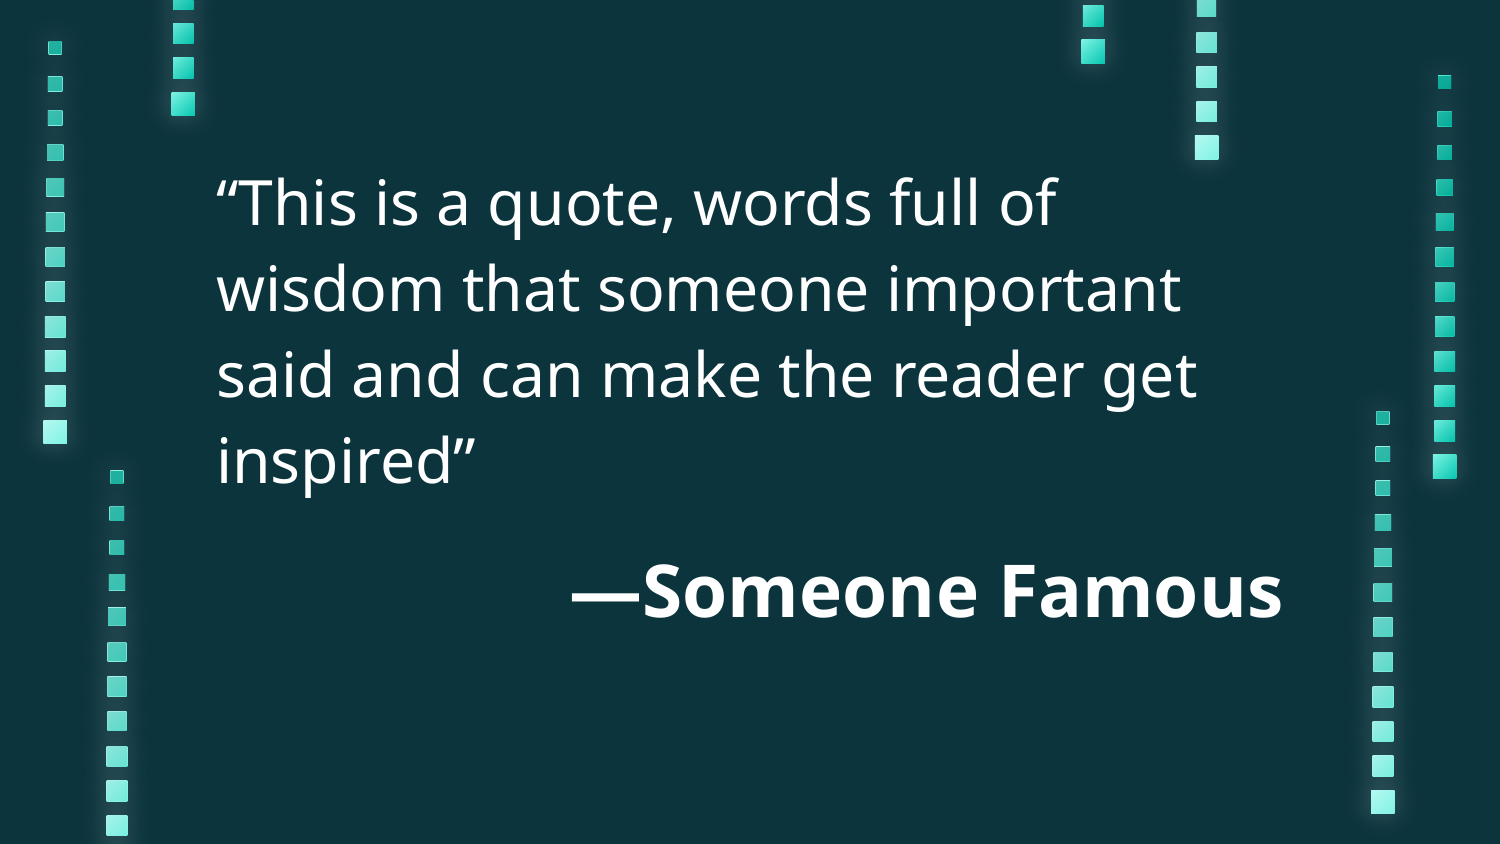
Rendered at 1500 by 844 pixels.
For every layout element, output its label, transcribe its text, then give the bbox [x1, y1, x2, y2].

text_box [1194, 0, 1219, 160]
title —Someone Famous [416, 529, 1299, 638]
subtitle “This is a quote, words full of wisdom that someone important said and can make the reader get inspired” [201, 205, 1299, 512]
